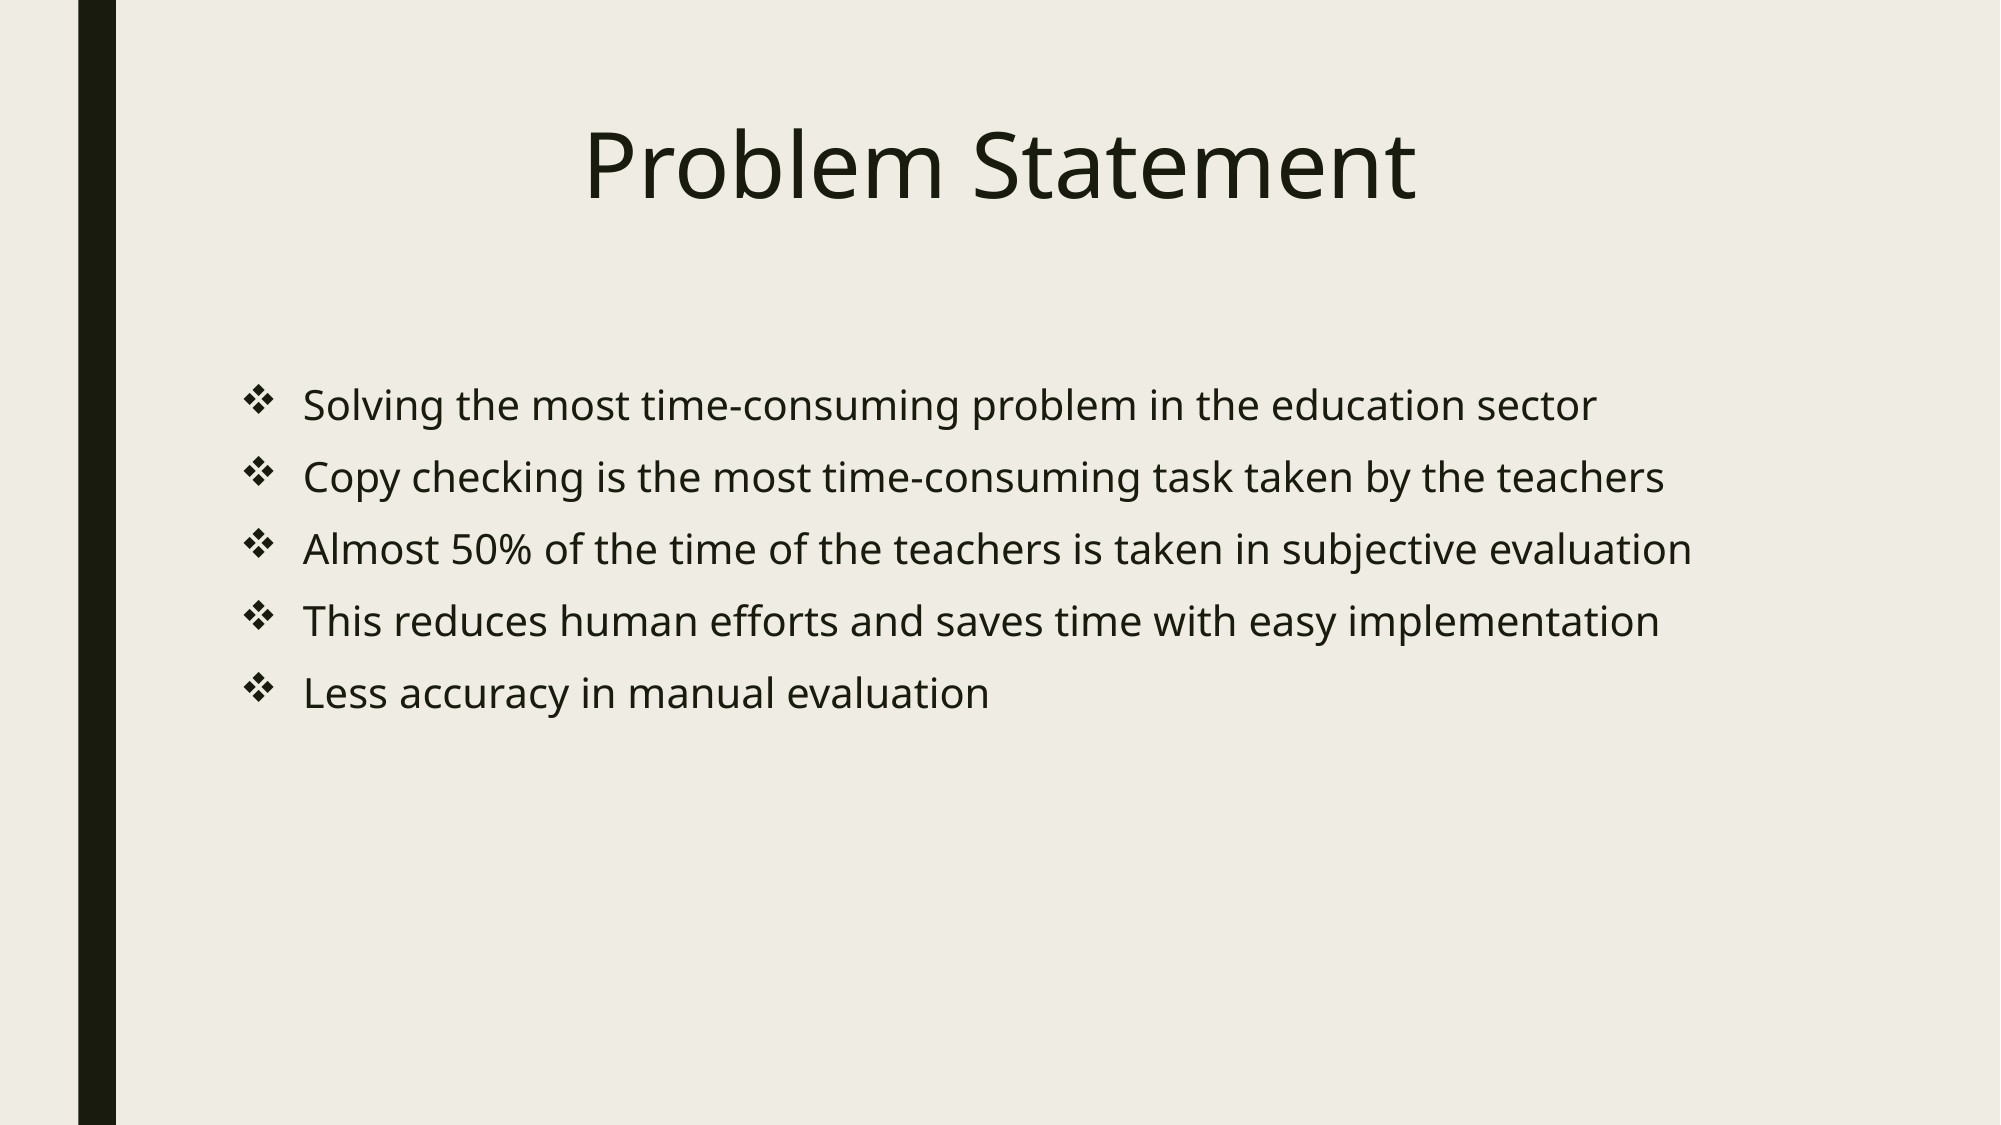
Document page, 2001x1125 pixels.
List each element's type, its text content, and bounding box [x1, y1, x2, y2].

list Solving the most time-consuming problem in the education sector Copy checking is the most time-consuming task taken by the teachers Almost 50% of the time of the teachers is taken in subjective evaluation This reduces human efforts and saves time with easy implementation Less accuracy in manual evaluation [225, 375, 1800, 963]
title Problem Statement [225, 112, 1800, 357]
